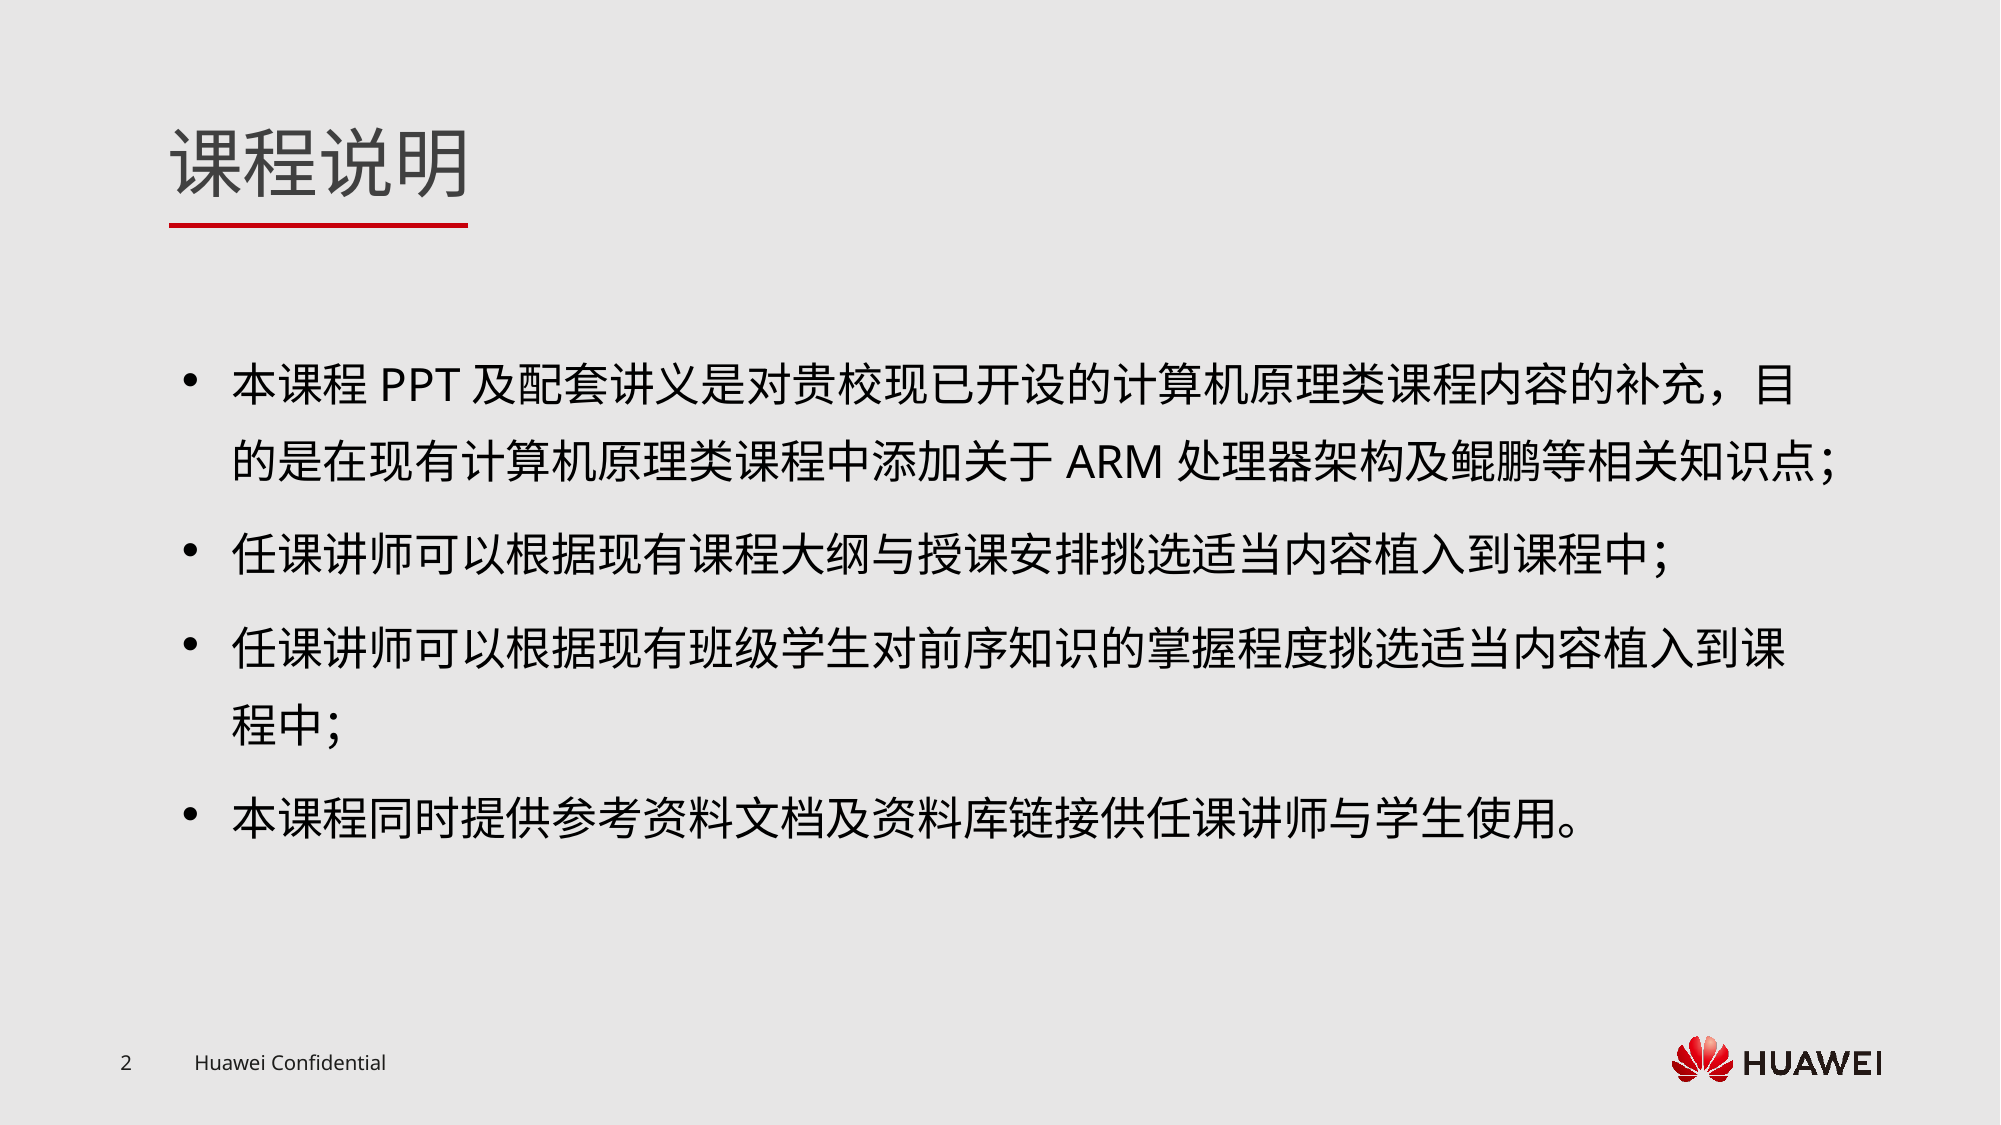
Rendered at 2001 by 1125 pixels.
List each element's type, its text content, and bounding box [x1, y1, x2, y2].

picture [1672, 1036, 1881, 1082]
text_box 本课程PPT及配套讲义是对贵校现已开设的计算机原理类课程内容的补充，目的是在现有计算机原理类课程中添加关于ARM处理器架构及鲲鹏等相关知识点； 任课讲师可以根据现有课程大纲与授课安排挑选适当内容植入到课程中； 任课讲师可以根据现有班级学生对前序知识的掌握程度挑选适当内容植入到课程中； 本课程同时提供参考资料文档及资料库链接供任课讲师与学生使用。 [167, 326, 1833, 996]
text_box 课程说明 [152, 107, 486, 214]
